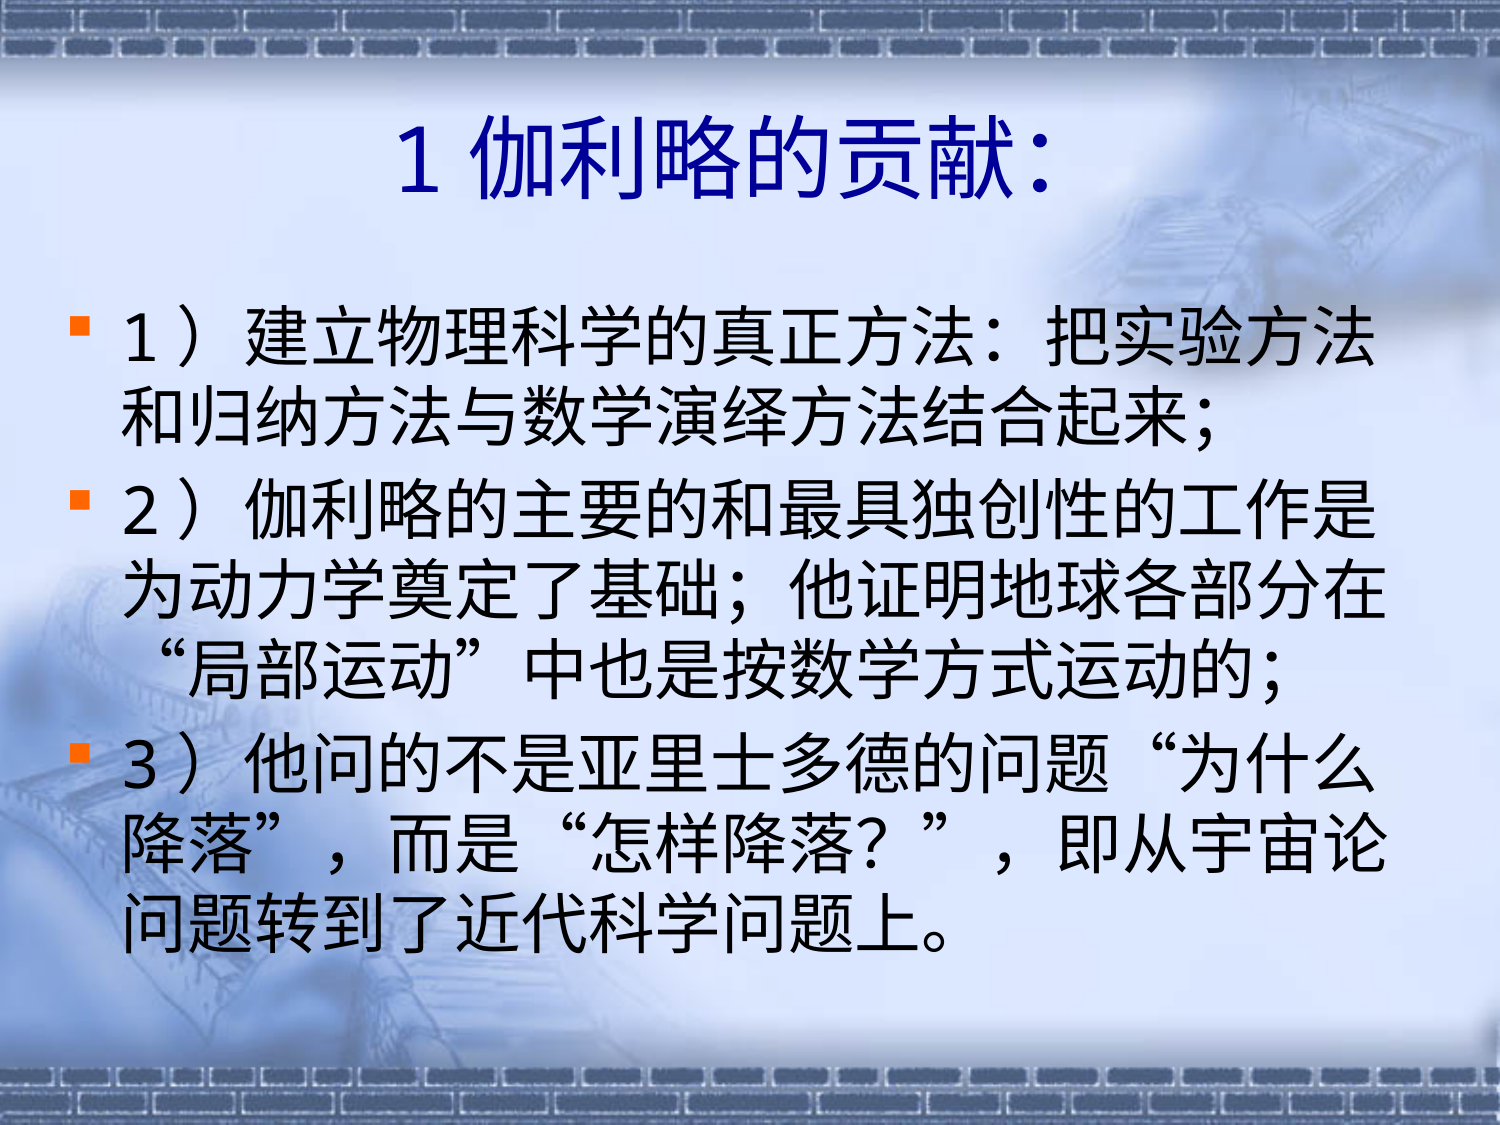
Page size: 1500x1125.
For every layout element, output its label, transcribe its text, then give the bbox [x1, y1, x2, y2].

list 1）建立物理科学的真正方法：把实验方法和归纳方法与数学演绎方法结合起来； 2）伽利略的主要的和最具独创性的工作是为动力学奠定了基础；他证明地球各部分在“局部运动”中也是按数学方式运动的； 3）他问的不是亚里士多德的问题“为什么降落”，而是“怎样降落？”，即从宇宙论问题转到了近代科学问题上。 [49, 287, 1451, 988]
picture [0, 0, 1500, 1125]
title 1伽利略的贡献： [49, 62, 1451, 250]
